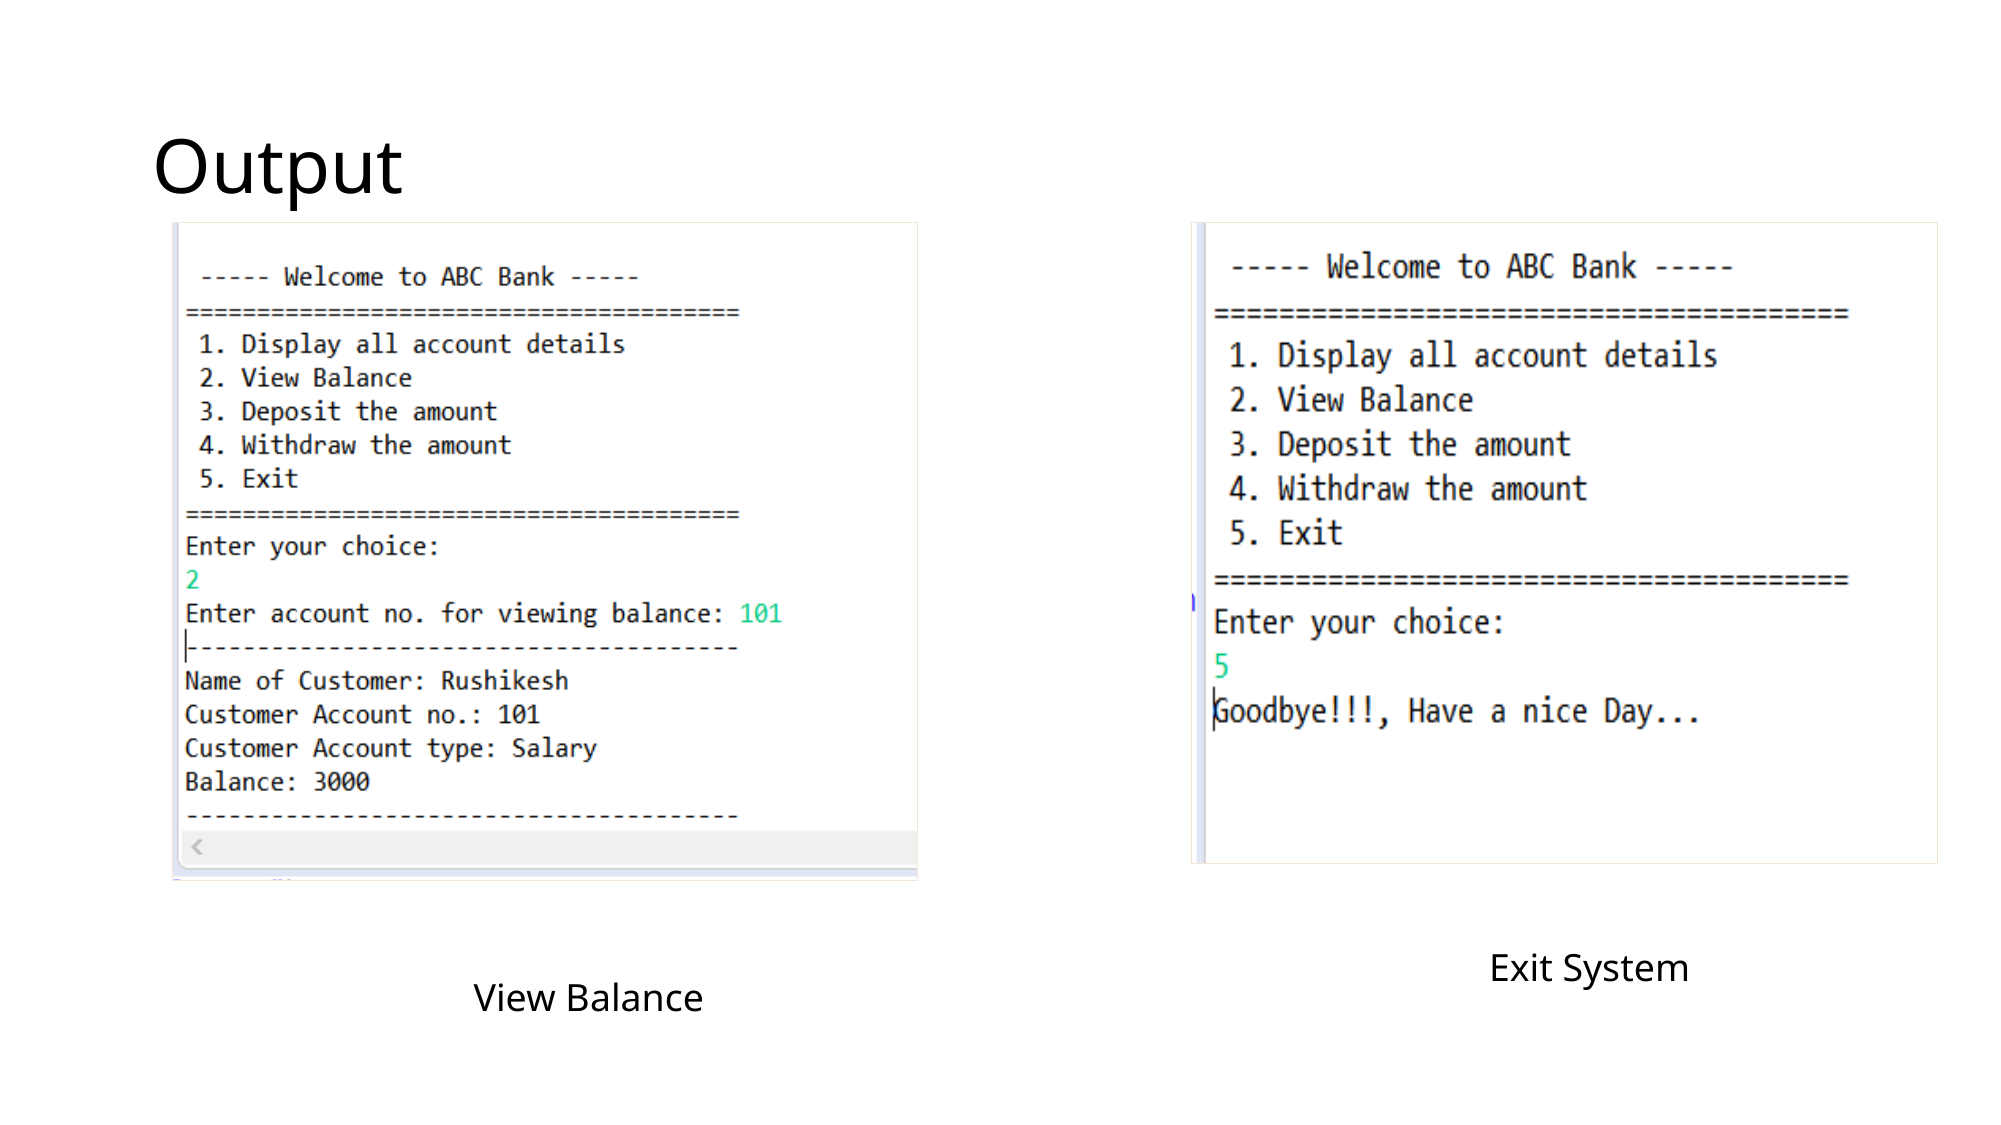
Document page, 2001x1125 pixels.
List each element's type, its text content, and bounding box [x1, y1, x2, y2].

picture [1191, 222, 1938, 864]
picture [172, 222, 918, 881]
text_box View Balance [458, 966, 720, 1027]
title Output [137, 117, 1863, 223]
text_box Exit System [1474, 936, 1706, 996]
